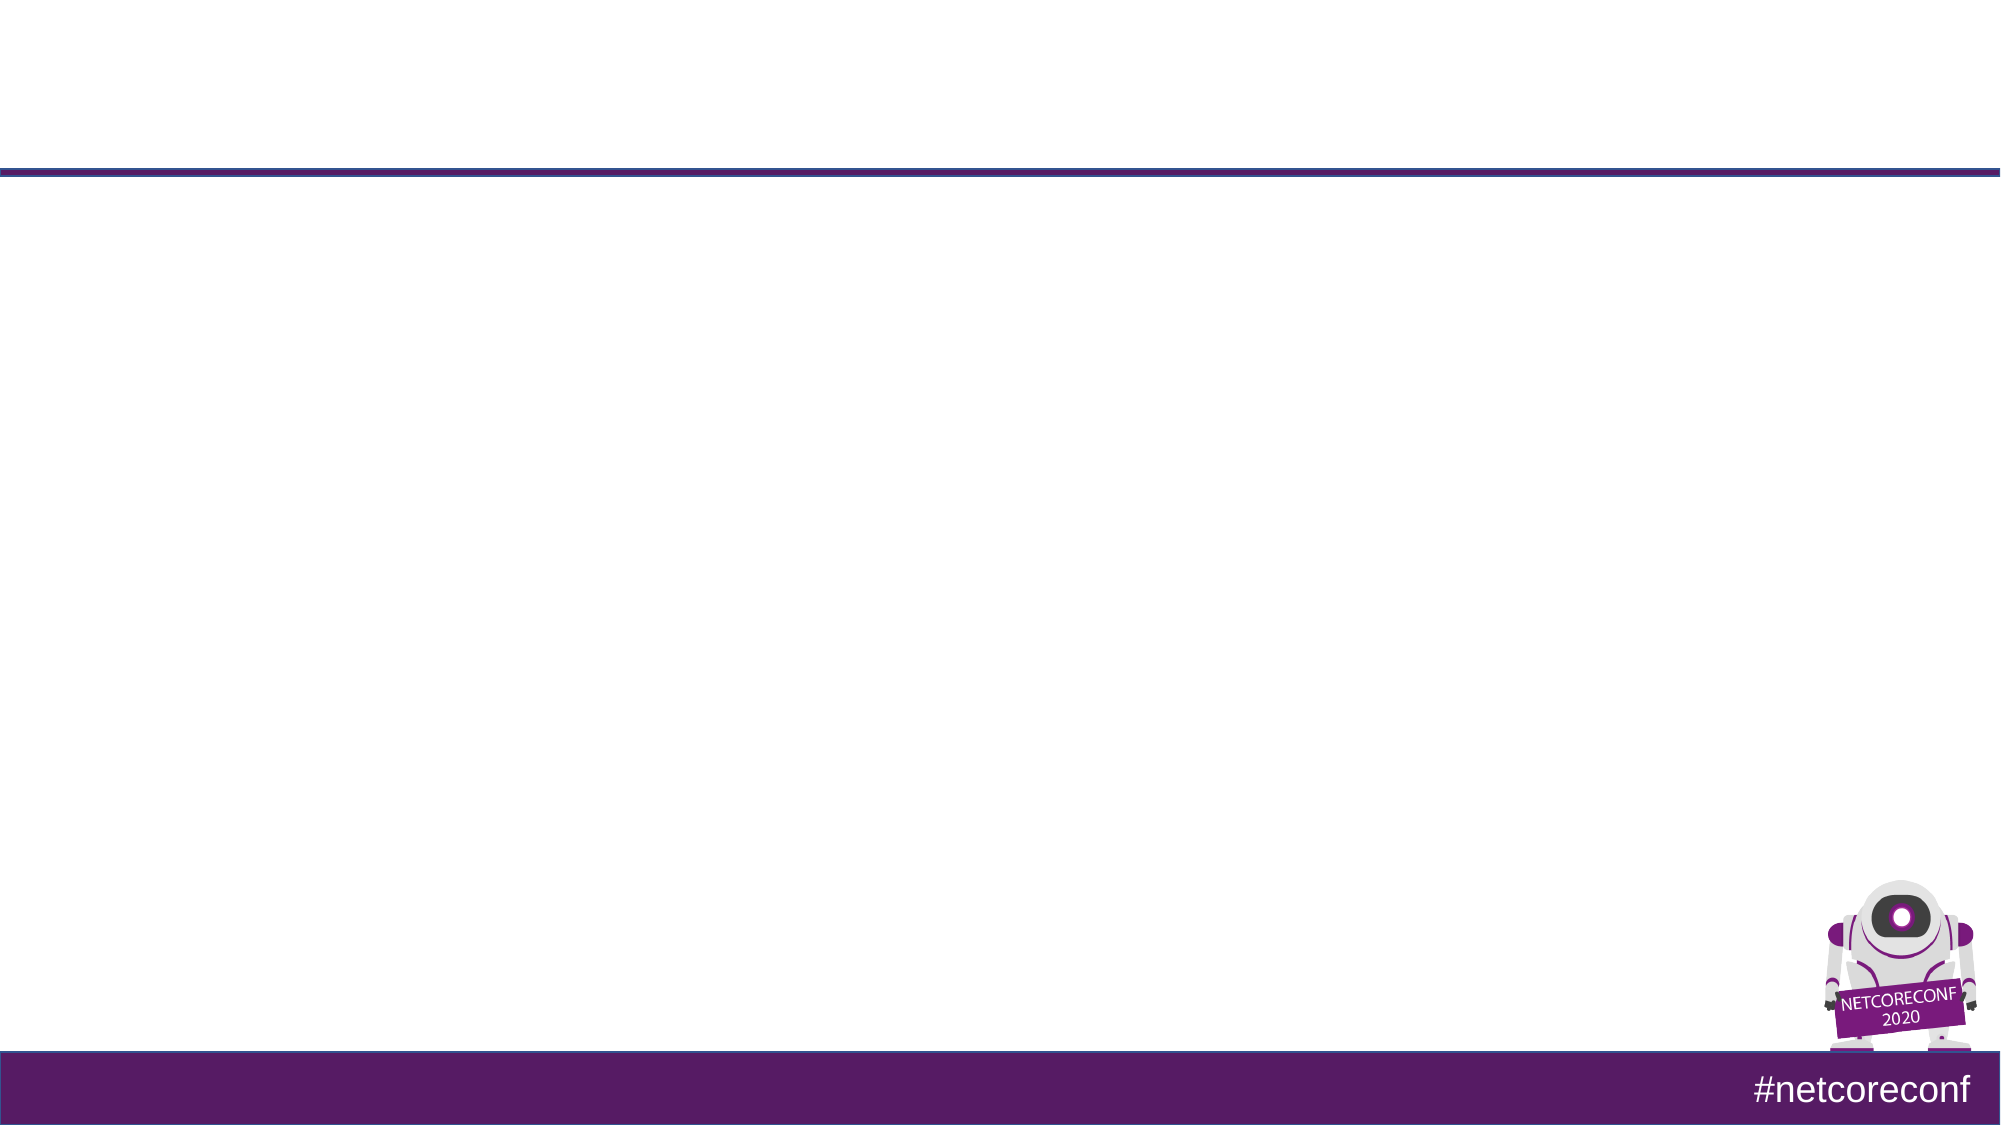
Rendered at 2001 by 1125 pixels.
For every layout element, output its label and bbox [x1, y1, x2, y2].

picture [1824, 880, 1977, 1051]
